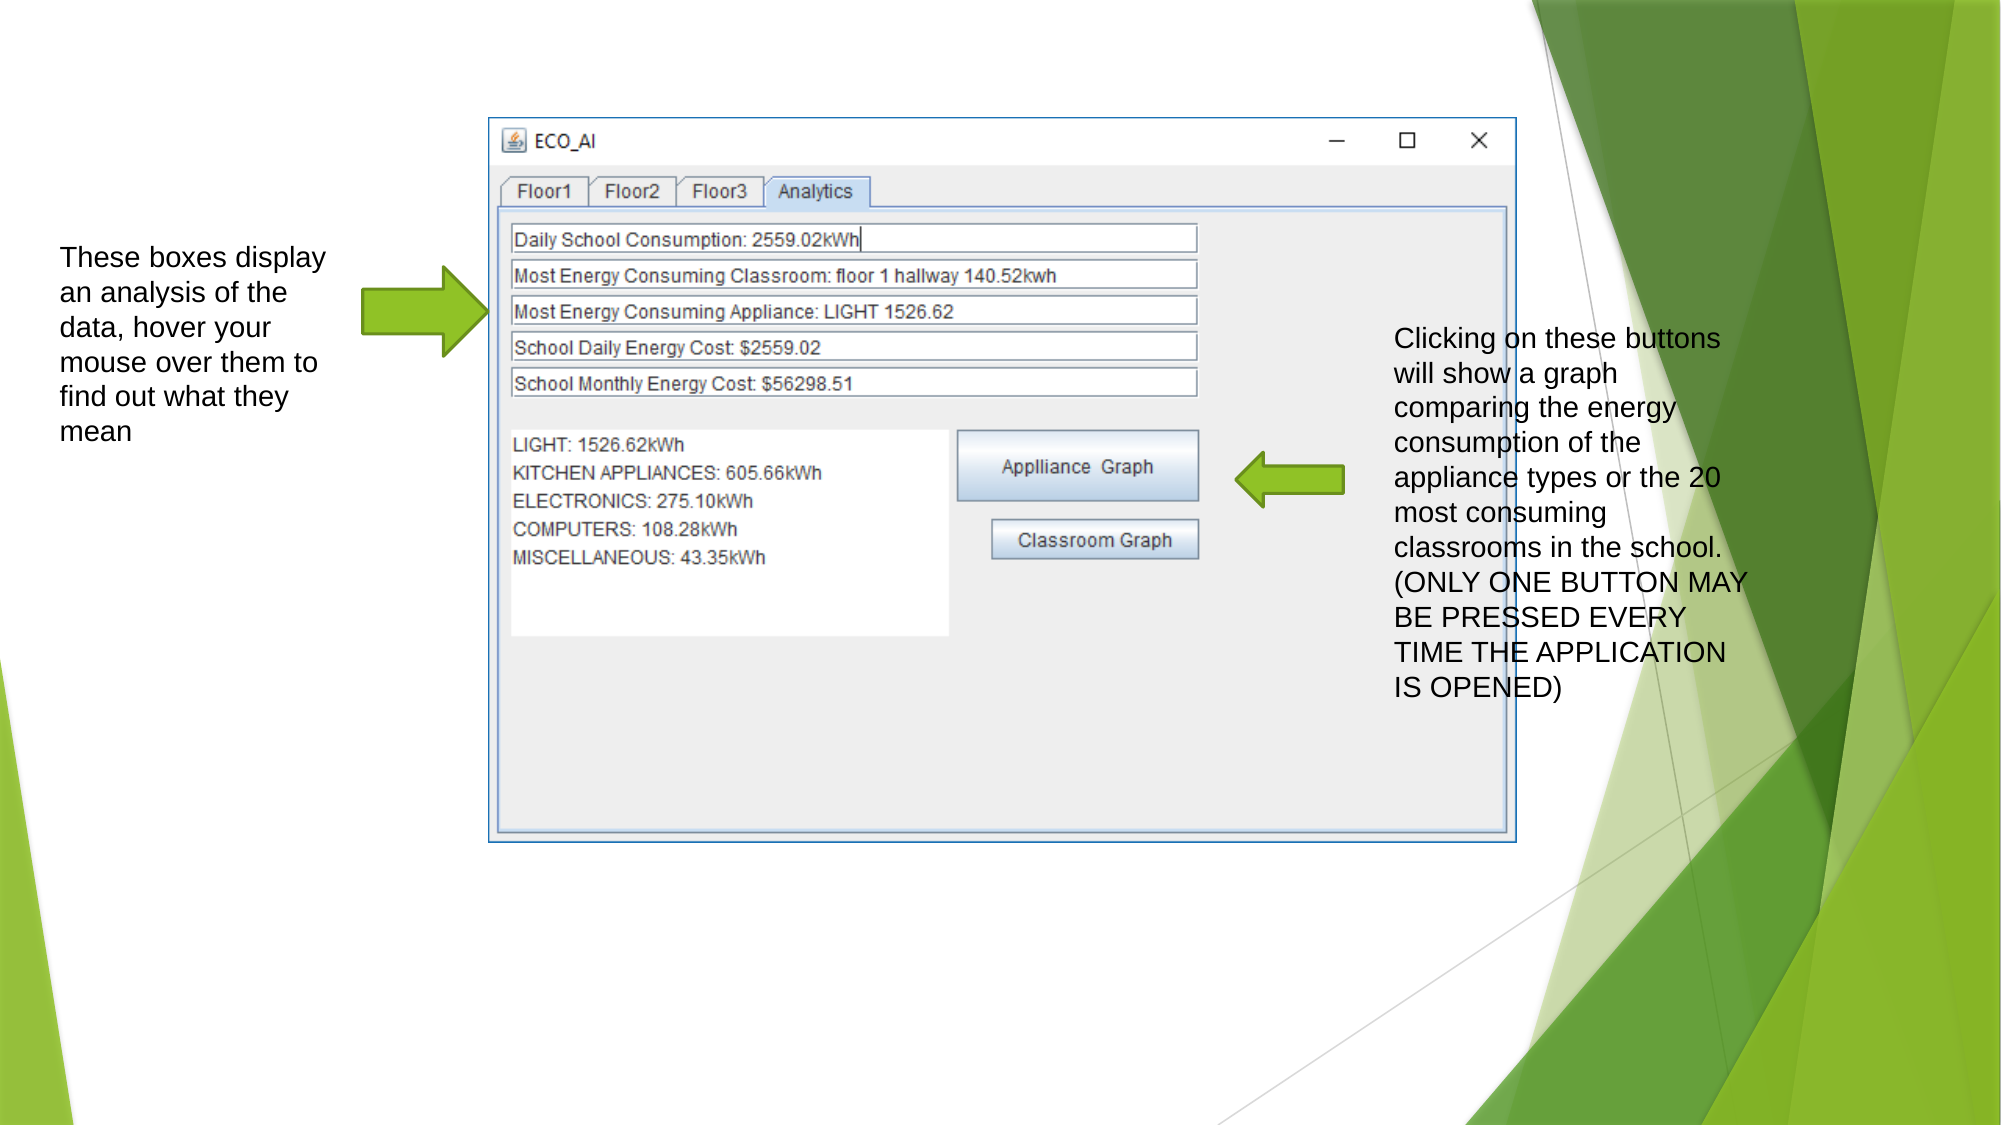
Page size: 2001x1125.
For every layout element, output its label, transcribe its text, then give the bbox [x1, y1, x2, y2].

text_box Clicking on these buttons will show a graph comparing the energy consumption of the appliance types or the 20 most consuming classrooms in the school. (ONLY ONE BUTTON MAY BE PRESSED EVERY TIME THE APPLICATION IS OPENED) [1522, 311, 1765, 711]
text_box [363, 265, 482, 358]
text_box These boxes display an analysis of the data, hover your mouse over them to find out what they mean [44, 230, 363, 456]
picture [487, 116, 1517, 843]
